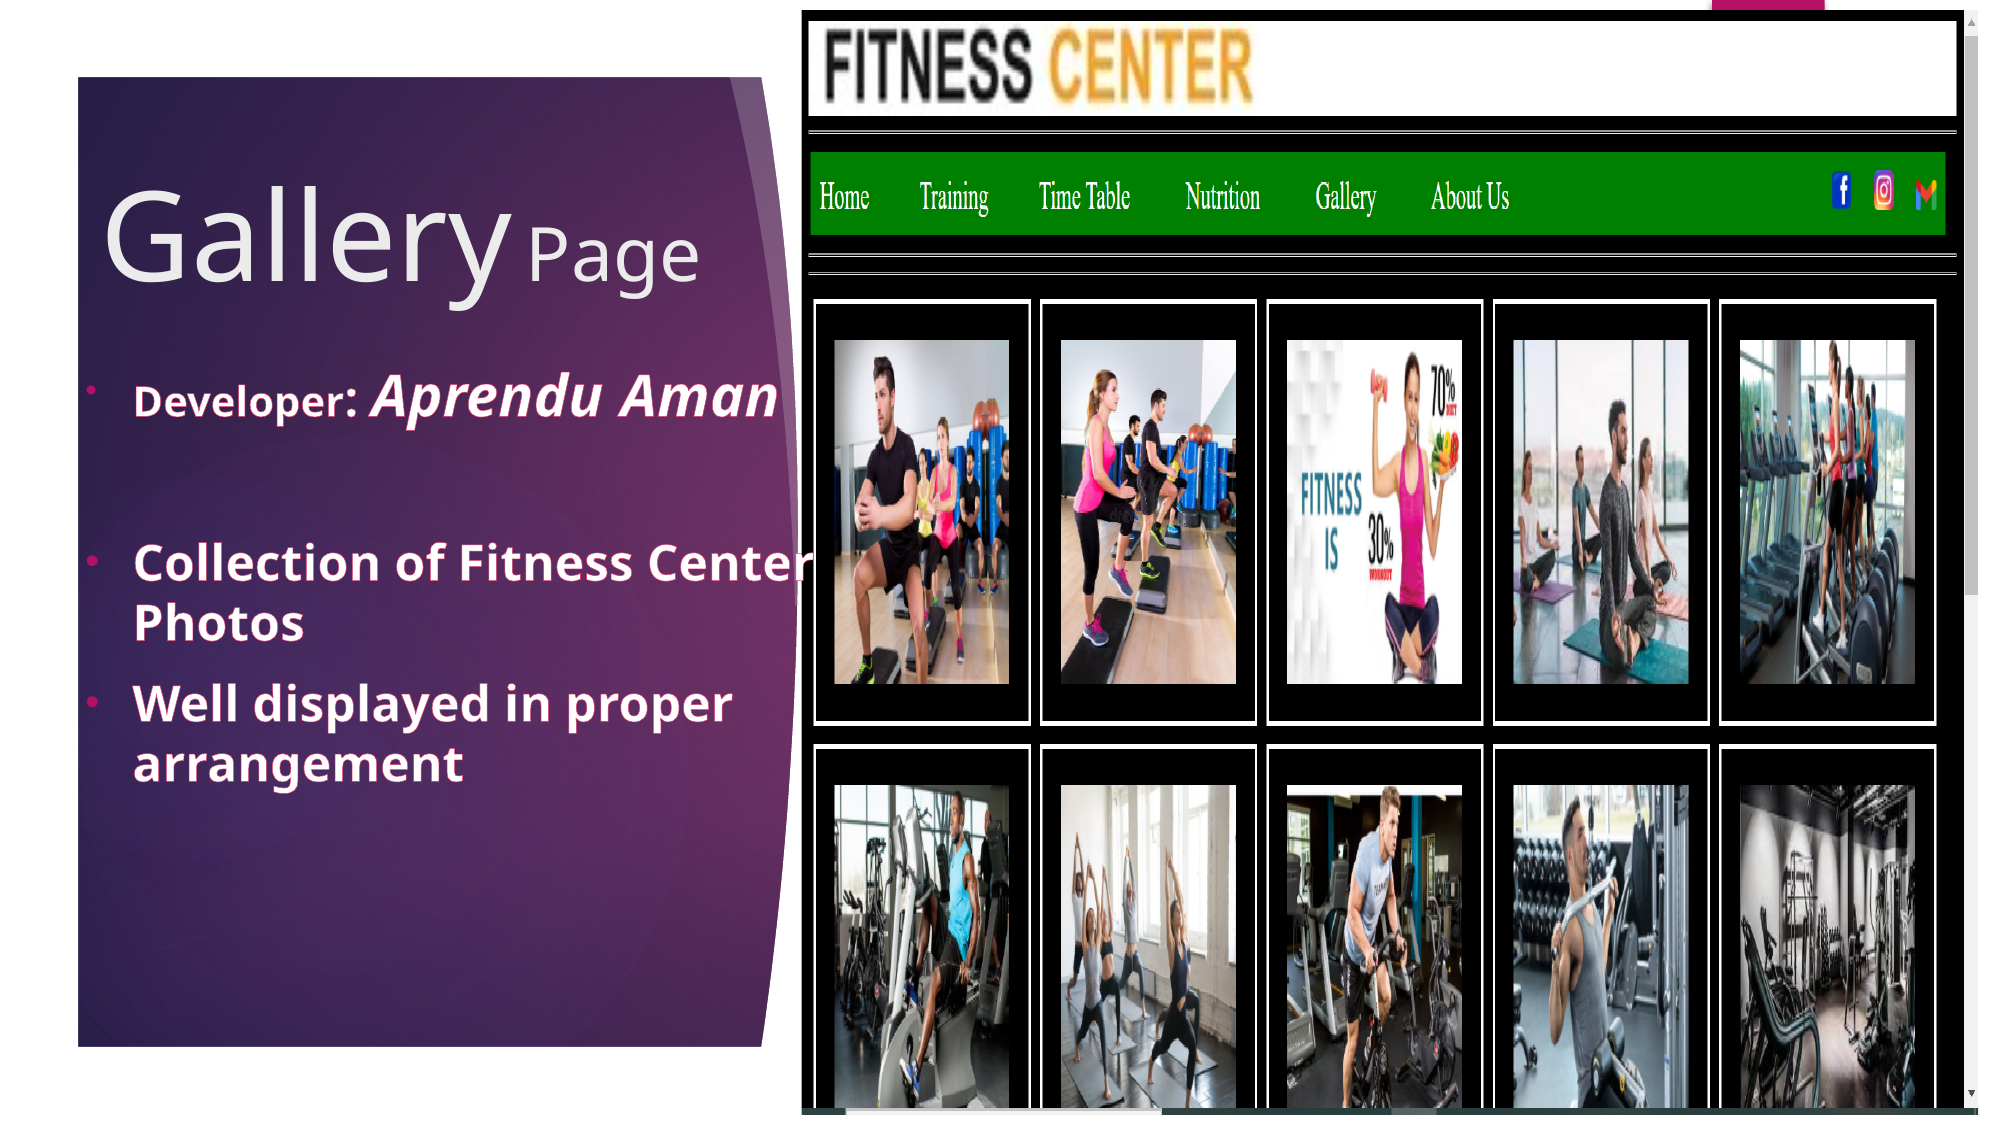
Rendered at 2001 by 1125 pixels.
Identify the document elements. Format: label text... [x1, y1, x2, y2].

title Gallery Page [85, 51, 775, 314]
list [801, 10, 1979, 1115]
list Developer: Aprendu Aman Collection of Fitness Center Photos Well displayed in proper arrangement [70, 342, 796, 989]
